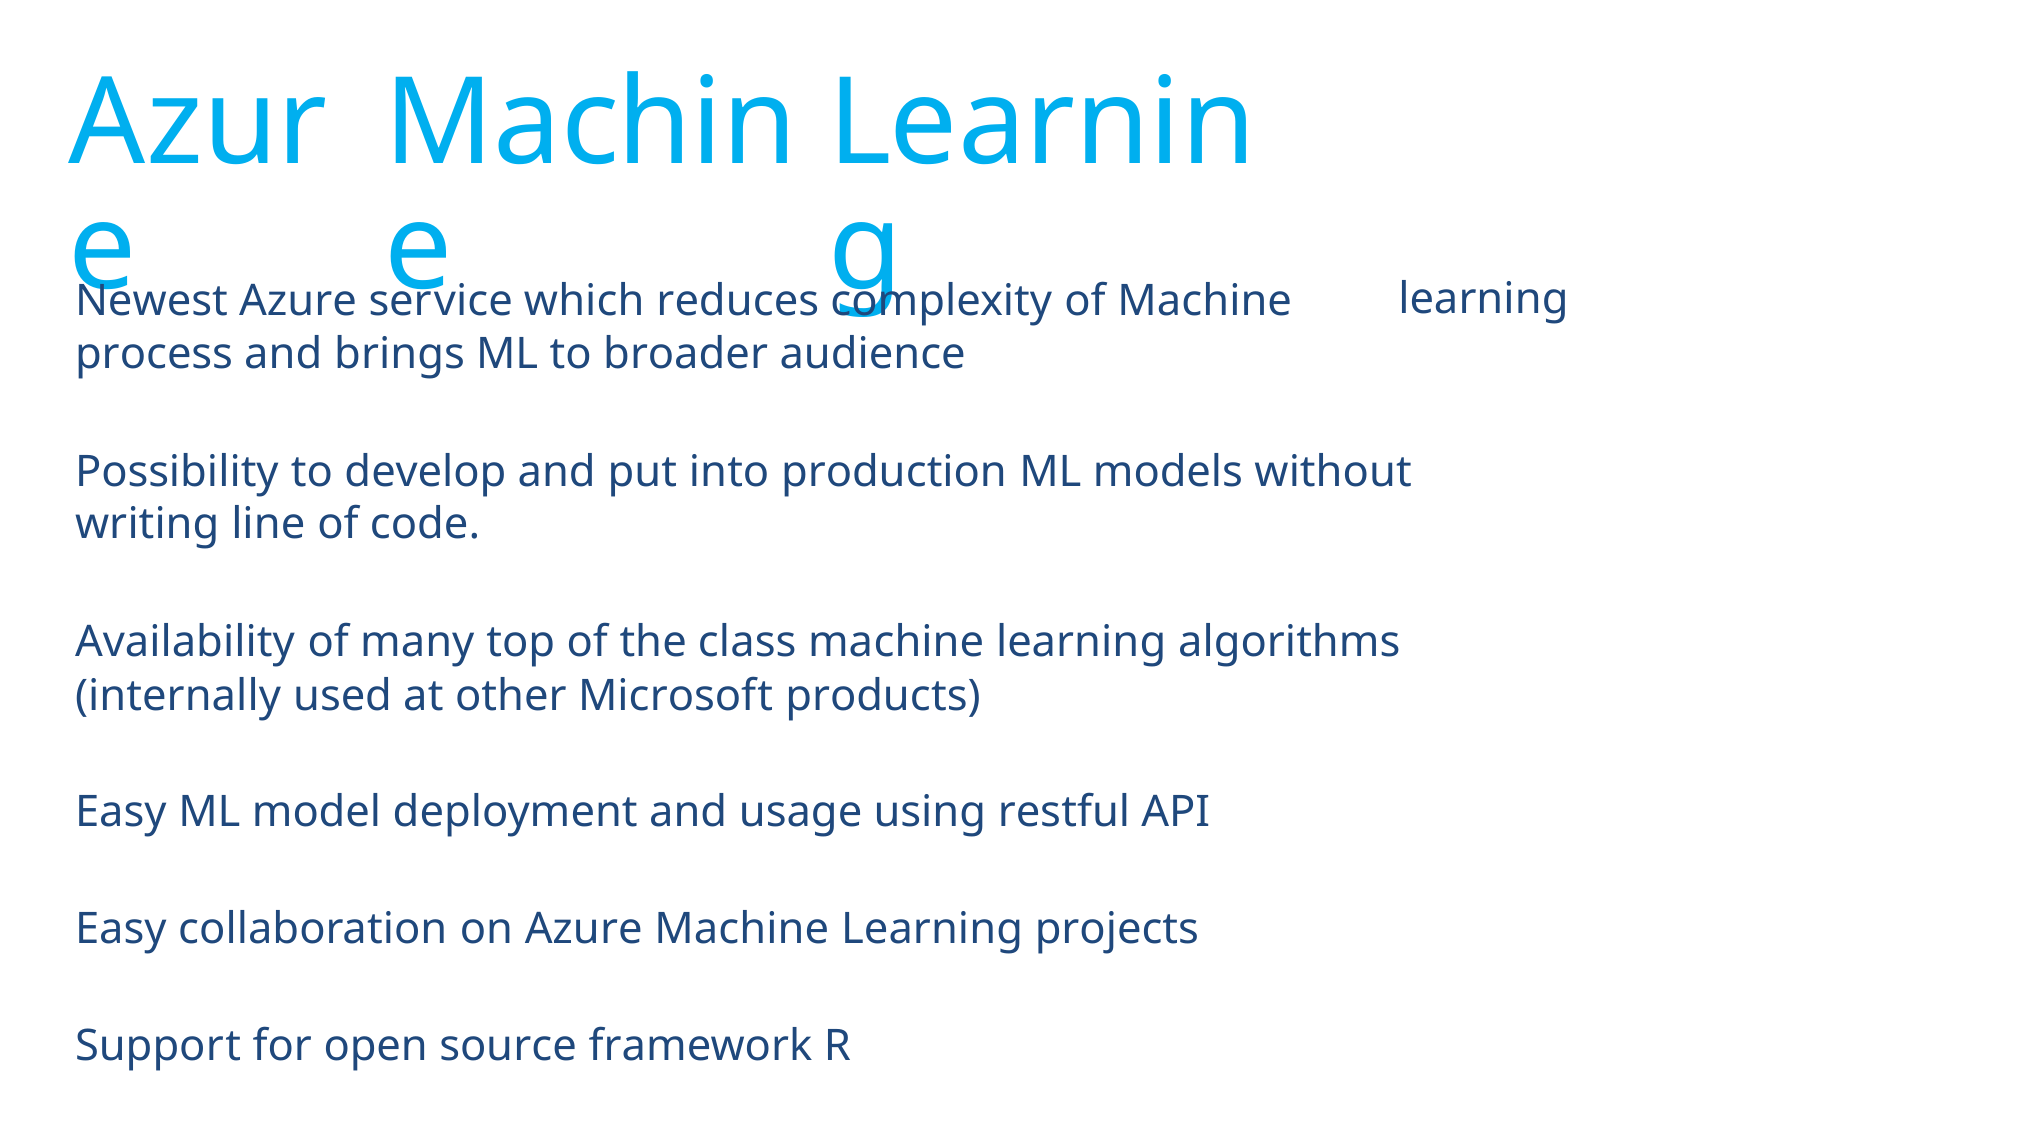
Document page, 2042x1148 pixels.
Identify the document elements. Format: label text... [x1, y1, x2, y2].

text_box learning [1396, 275, 1587, 330]
text_box Newest Azure service which reduces complexity of Machine process and brings ML to broader audience [72, 275, 1394, 384]
text_box Easy collaboration on Azure Machine Learning projects [72, 905, 1294, 960]
text_box Easy ML model deployment and usage using restful API [72, 788, 1309, 843]
text_box Learning [826, 62, 1272, 188]
text_box Machine [382, 62, 821, 188]
text_box Availability of many top of the class machine learning algorithms (internally used at other Microsoft products) [72, 617, 1507, 726]
text_box Azure [66, 62, 376, 188]
text_box Possibility to develop and put into production ML models without writing line of code. [72, 446, 1535, 555]
text_box Support for open source framework R [72, 1021, 919, 1076]
